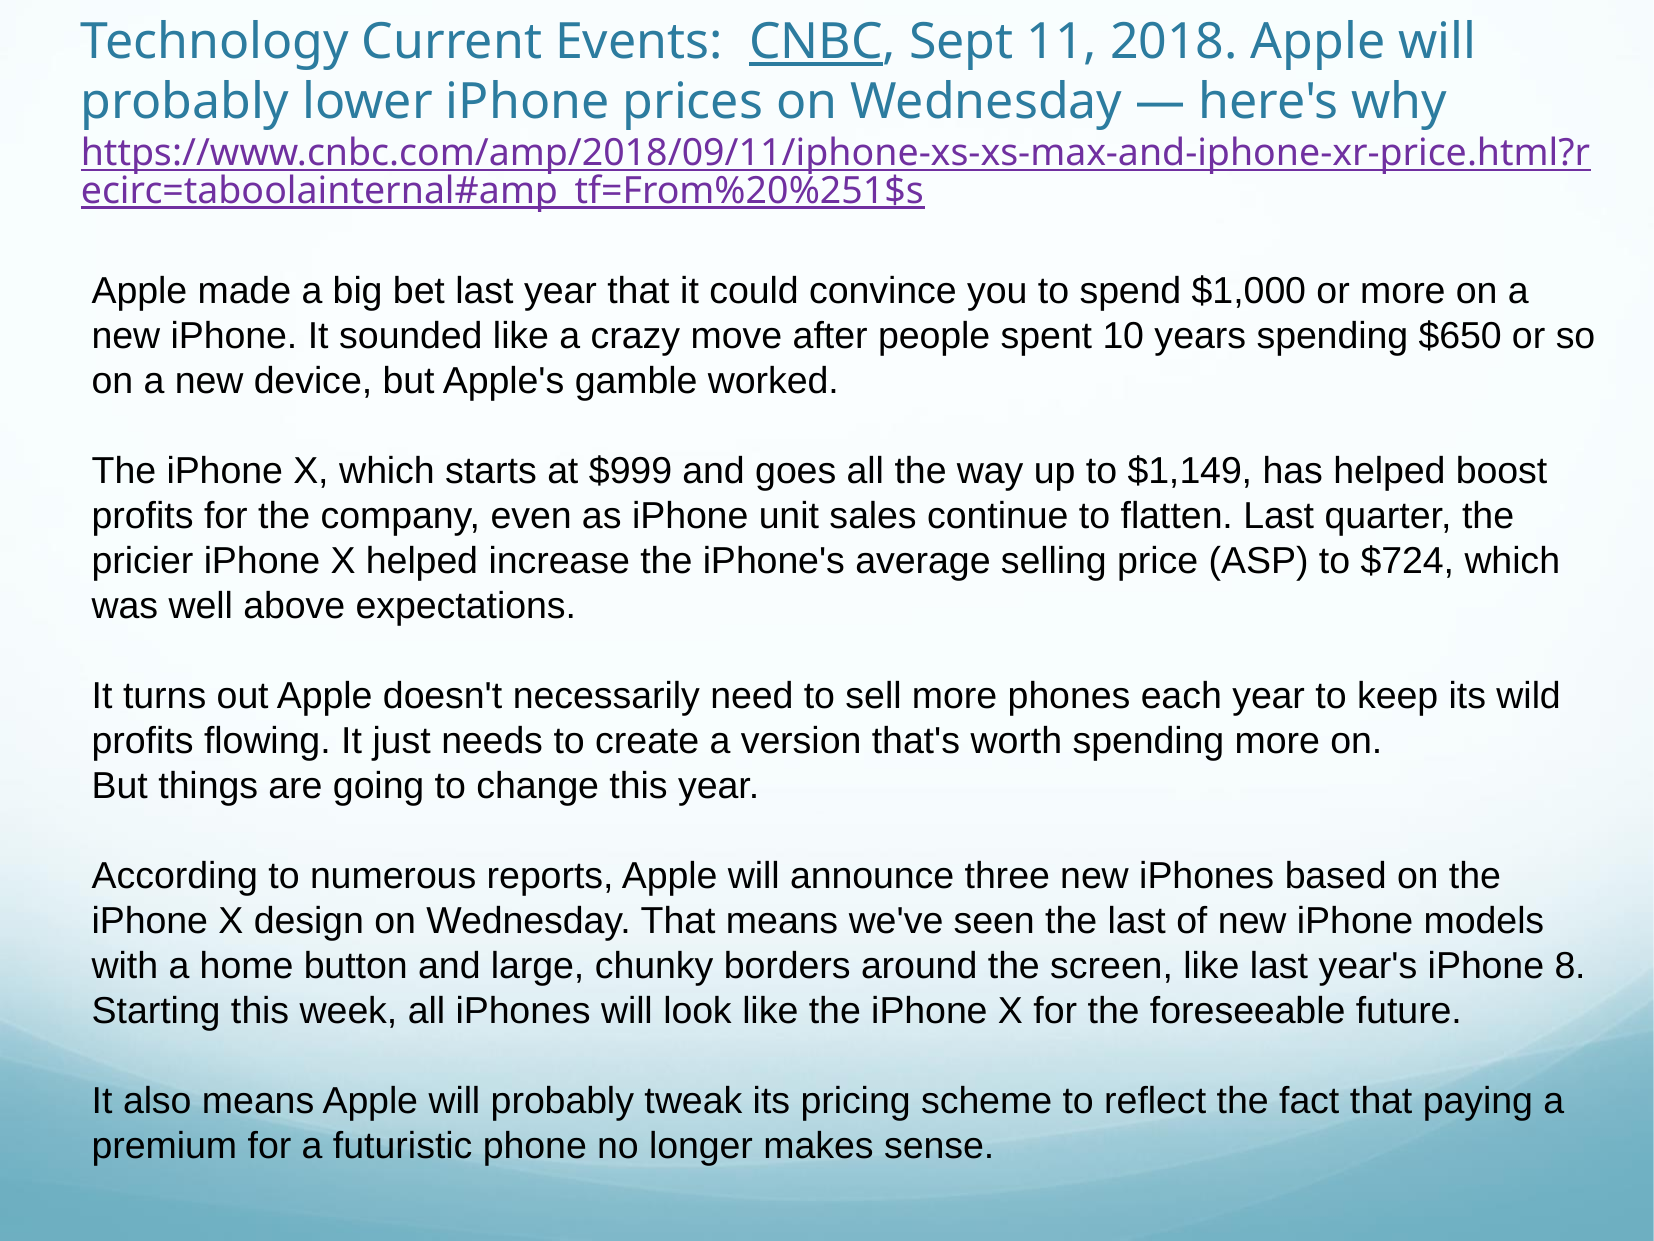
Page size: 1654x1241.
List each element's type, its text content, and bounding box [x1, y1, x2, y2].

text_box Apple made a big bet last year that it could convince you to spend $1,000 or more on a new iPhone. It sounded like a crazy move after people spent 10 years spending $650 or so on a new device, but Apple's gamble worked. The iPhone X, which starts at $999 and goes all the way up to $1,149, has helped boost profits for the company, even as iPhone unit sales continue to flatten. Last quarter, the pricier iPhone X helped increase the iPhone's average selling price (ASP) to $724, which was well above expectations. It turns out Apple doesn't necessarily need to sell more phones each year to keep its wild profits flowing. It just needs to create a version that's worth spending more on. But things are going to change this year. According to numerous reports, Apple will announce three new iPhones based on the iPhone X design on Wednesday. That means we've seen the last of new iPhone models with a home button and large, chunky borders around the screen, like last year's iPhone 8. Starting this week, all iPhones will look like the iPhone X for the foreseeable future. It also means Apple will probably tweak its pricing scheme to reflect the fact that paying a premium for a futuristic phone no longer makes sense. [76, 258, 1615, 1174]
picture [0, 0, 1654, 1241]
title Technology Current Events: CNBC, Sept 11, 2018. Apple will probably lower iPhone prices on Wednesday — here's why https://www.cnbc.com/amp/2018/09/11/iphone-xs-xs-max-and-iphone-xr-price.html?recirc=taboolainternal#amp_tf=From%20%251$s [64, 78, 1615, 233]
